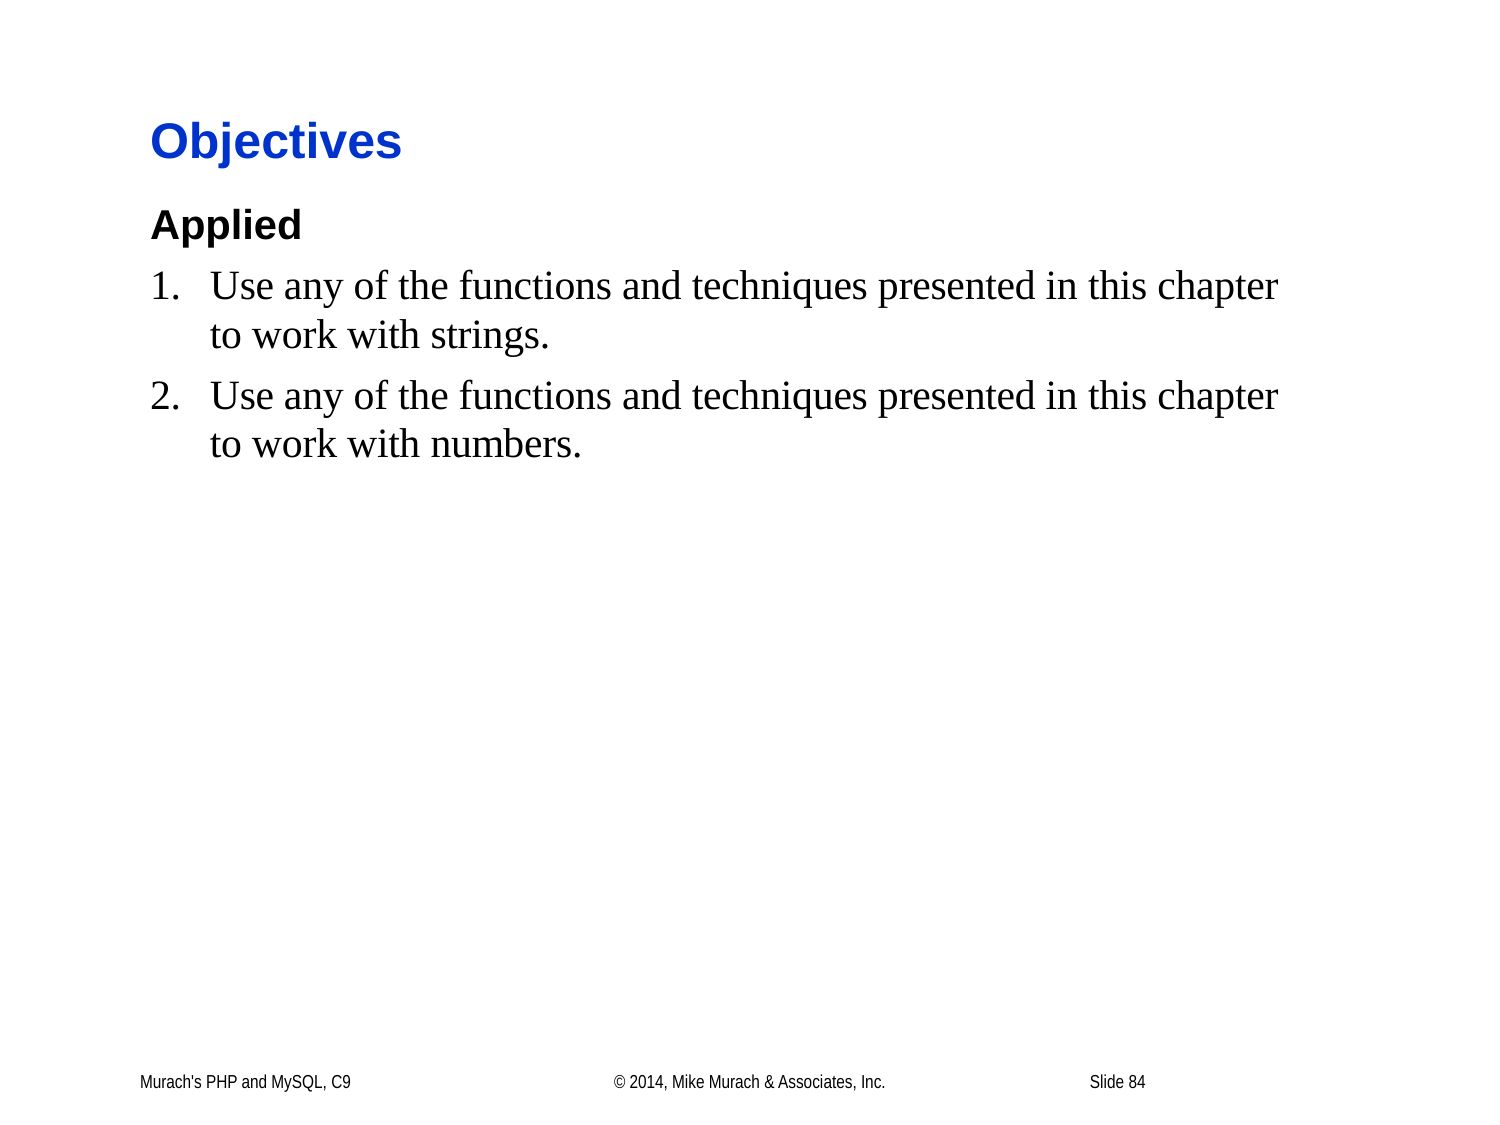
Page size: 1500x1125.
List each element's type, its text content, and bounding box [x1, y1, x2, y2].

slide_number Murach's PHP and MySQL, C9 [125, 1025, 450, 1100]
footer © 2014, Mike Murach & Associates, Inc. [474, 1025, 1025, 1100]
slide_number Slide 84 [1074, 1025, 1388, 1100]
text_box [149, 174, 1345, 552]
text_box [149, 112, 1128, 183]
